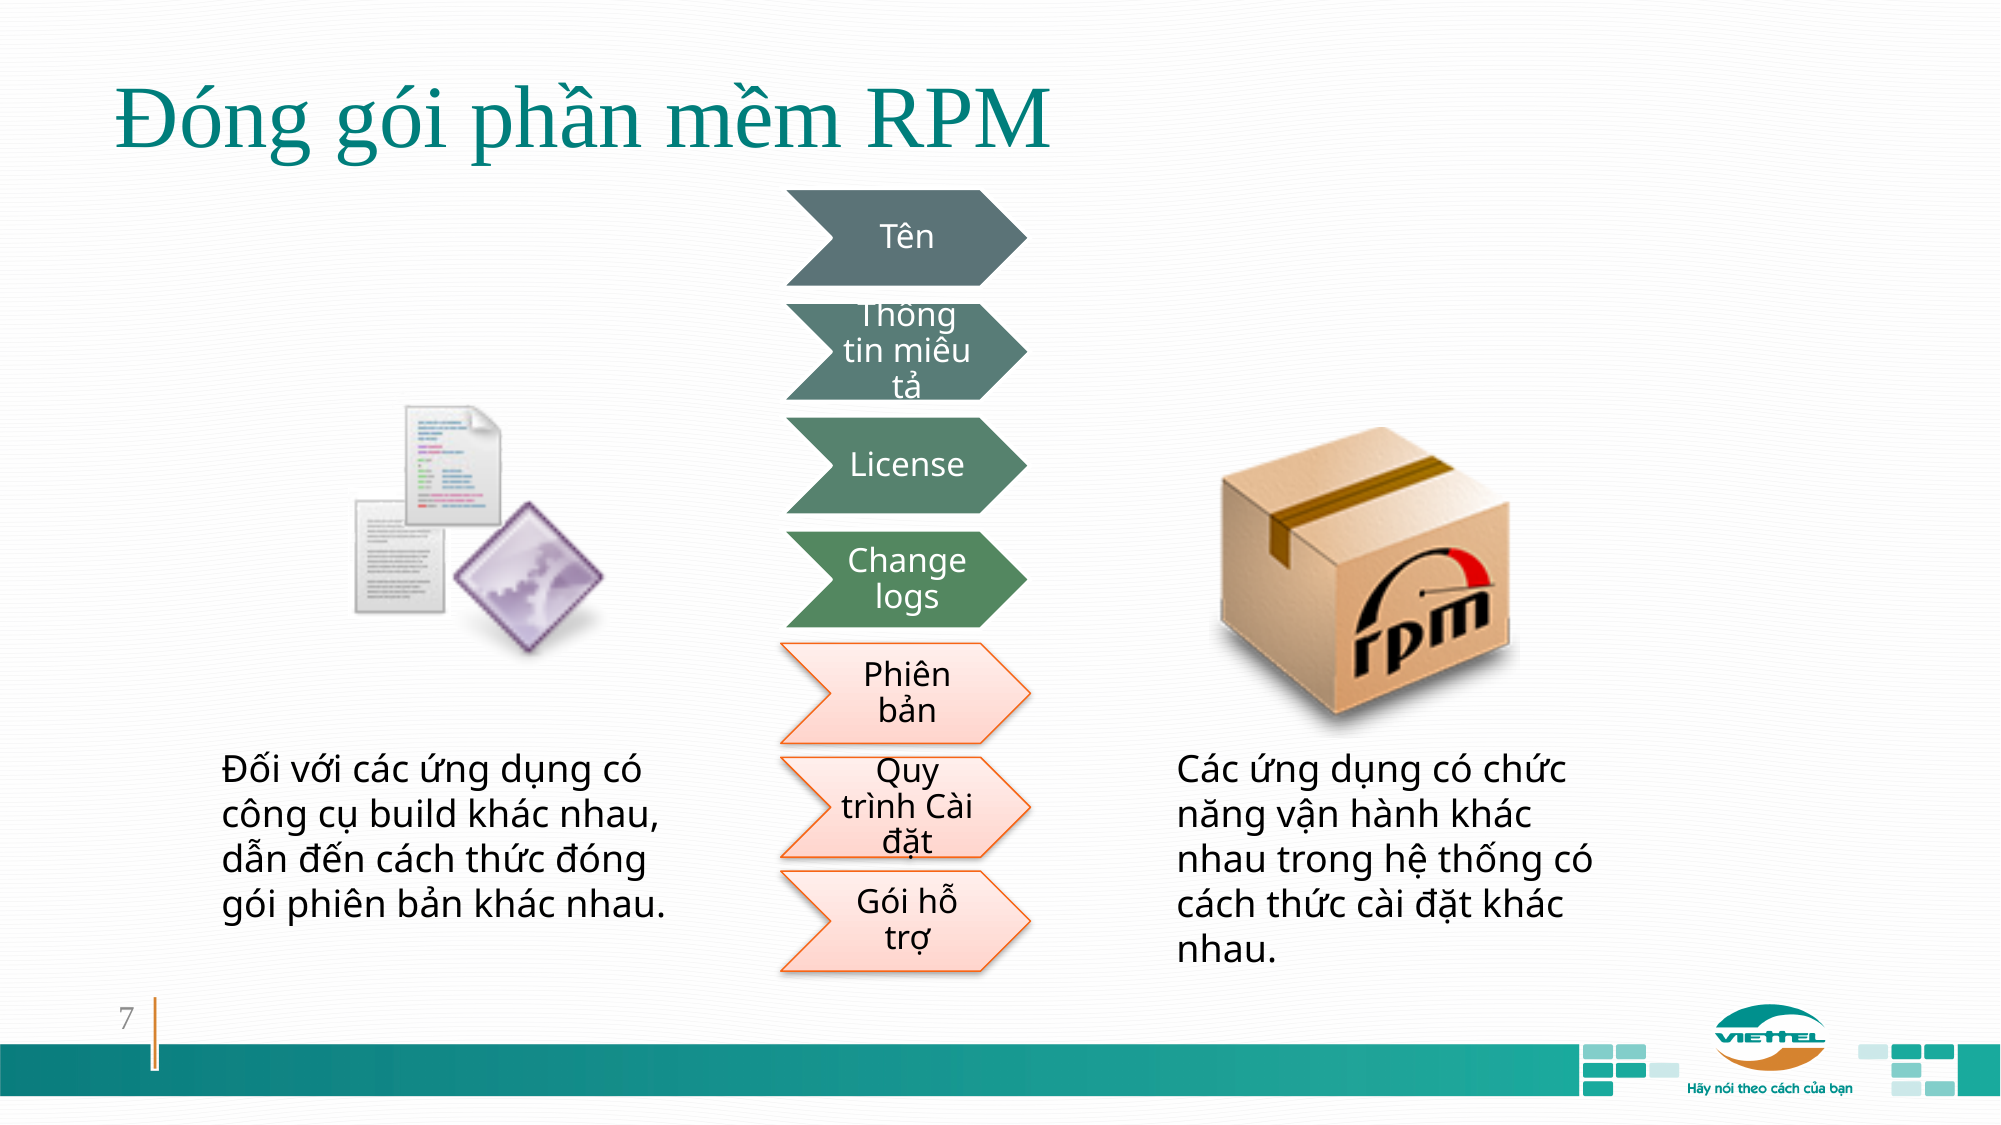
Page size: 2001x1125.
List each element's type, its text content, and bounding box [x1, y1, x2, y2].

text_box Các ứng dụng có chức năng vận hành khác nhau trong hệ thống có cách thức cài đặt khác nhau. [1265, 737, 1646, 978]
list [547, 187, 1264, 972]
text_box Đối với các ứng dụng có công cụ build khác nhau, dẫn đến cách thức đóng gói phiên bản khác nhau. [206, 737, 542, 933]
picture [0, 0, 2001, 1125]
title Đóng gói phần mềm RPM [99, 45, 1900, 180]
slide_number 7 [50, 985, 150, 1046]
